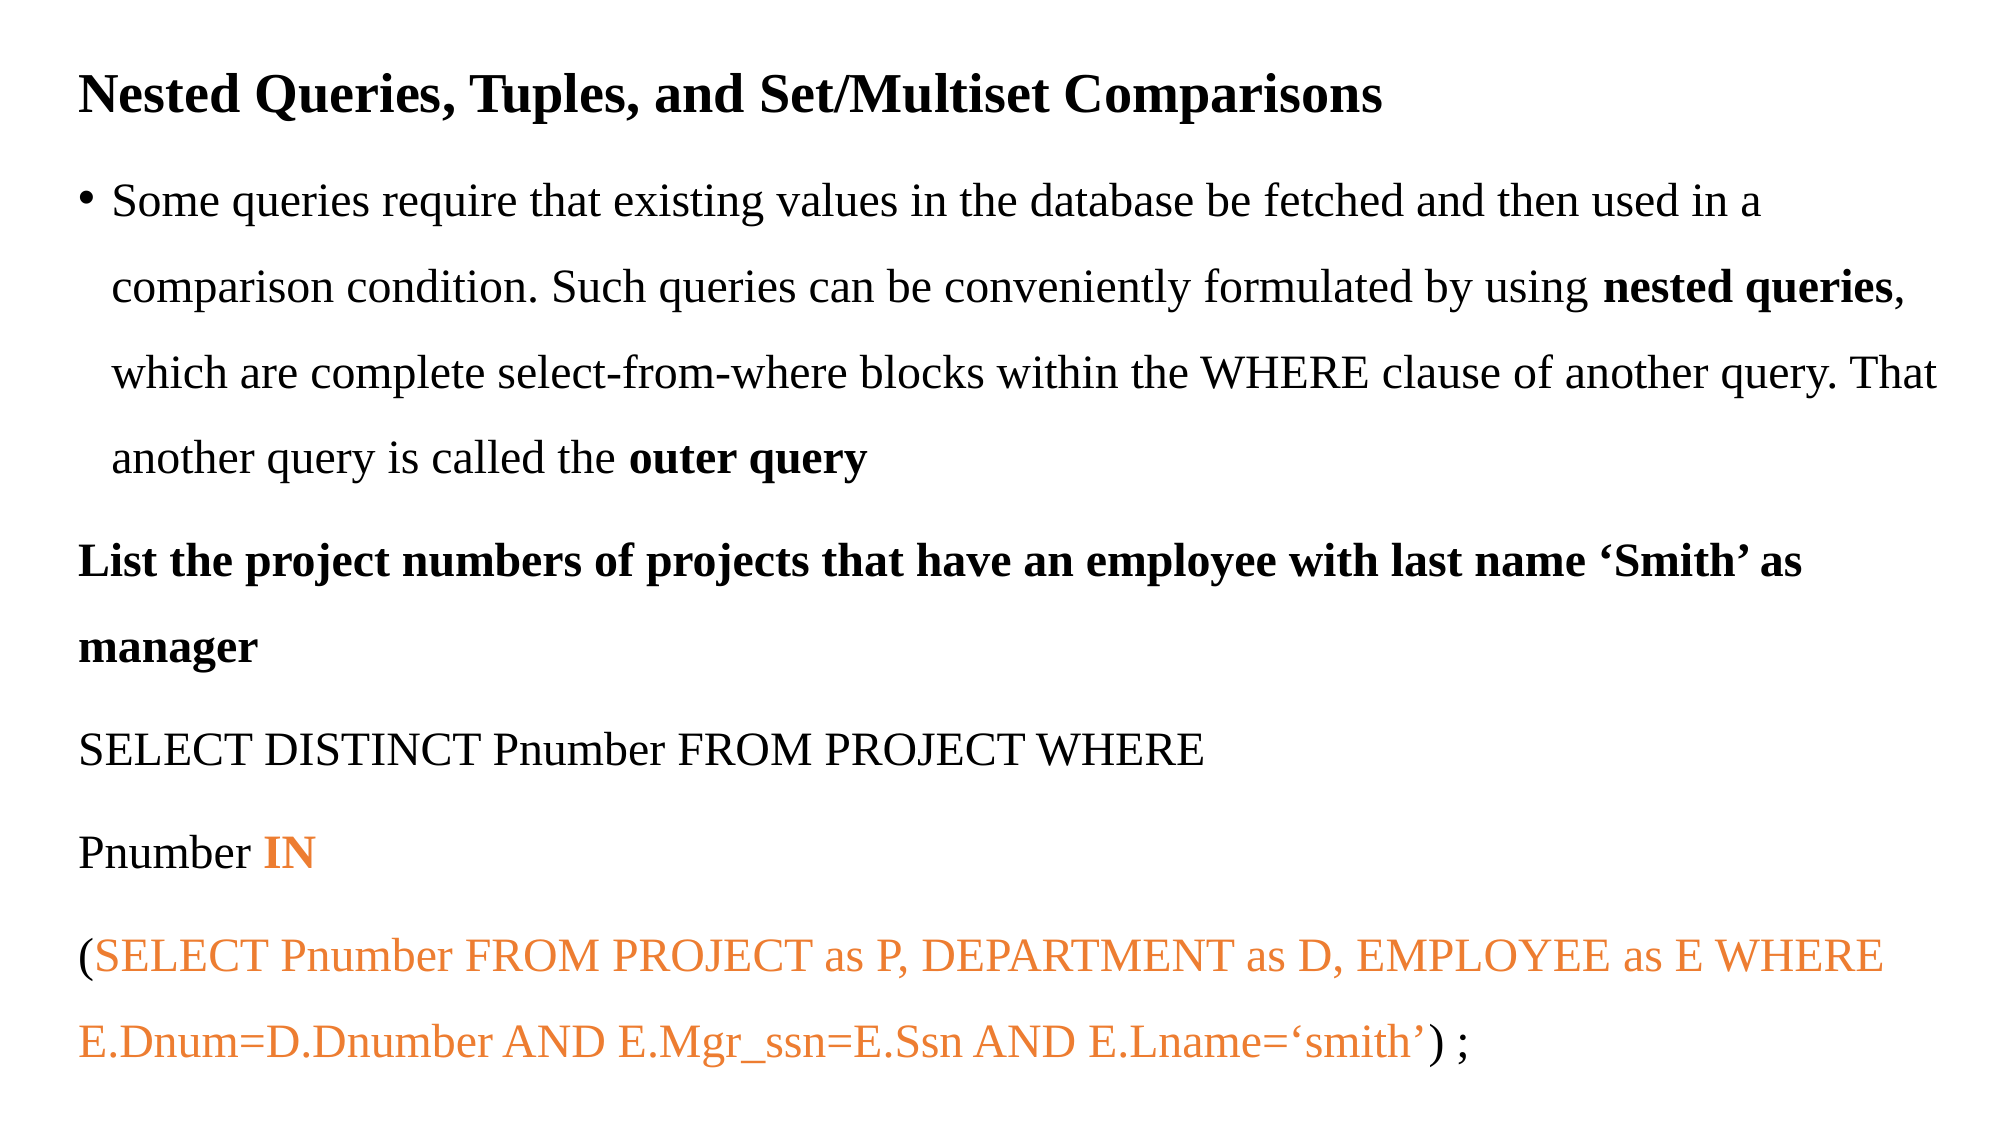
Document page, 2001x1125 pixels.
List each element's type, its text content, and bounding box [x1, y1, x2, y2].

list Nested Queries, Tuples, and Set/Multiset Comparisons Some queries require that existing values in the database be fetched and then used in a comparison condition. Such queries can be conveniently formulated by using nested queries, which are complete select-from-where blocks within the WHERE clause of another query. That another query is called the outer query List the project numbers of projects that have an employee with last name ‘Smith’ as manager SELECT DISTINCT Pnumber FROM PROJECT WHERE Pnumber IN (SELECT Pnumber FROM PROJECT as P, DEPARTMENT as D, EMPLOYEE as E WHERE E.Dnum=D.Dnumber AND E.Mgr_ssn=E.Ssn AND E.Lname=‘smith’) ; [63, 14, 1977, 1085]
